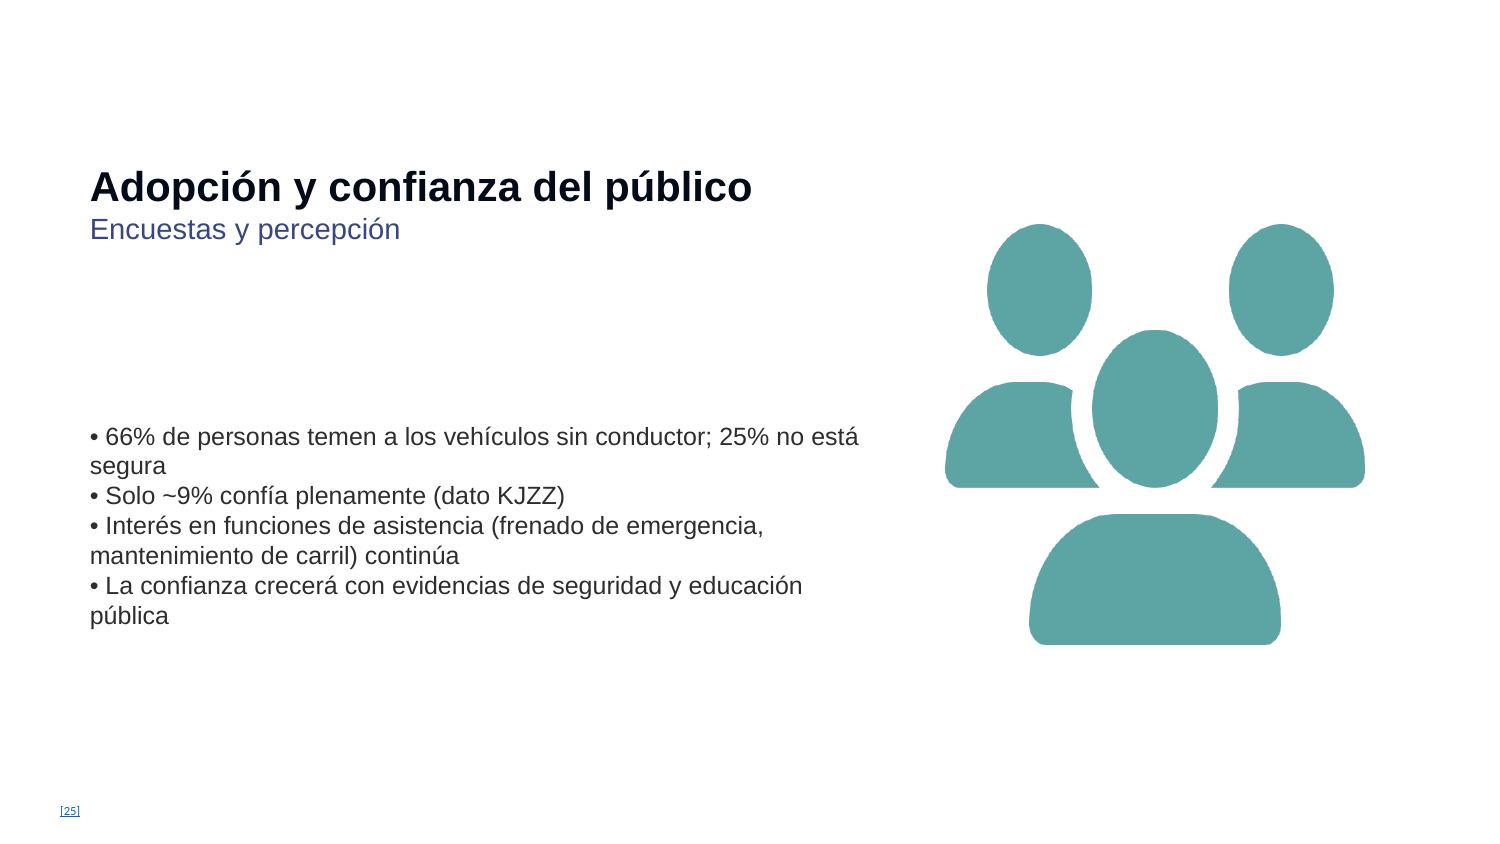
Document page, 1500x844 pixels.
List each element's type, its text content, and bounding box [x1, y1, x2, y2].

text_box • 66% de personas temen a los vehículos sin conductor; 25% no está segura • Solo ~9% confía plenamente (dato KJZZ) • Interés en funciones de asistencia (frenado de emergencia, mantenimiento de carril) continúa • La confianza crecerá con evidencias de seguridad y educación pública [74, 299, 900, 750]
text_box [25] [59, 791, 1440, 829]
text_box Adopción y confianza del público Encuestas y percepción [74, 119, 900, 285]
picture [944, 224, 1365, 645]
